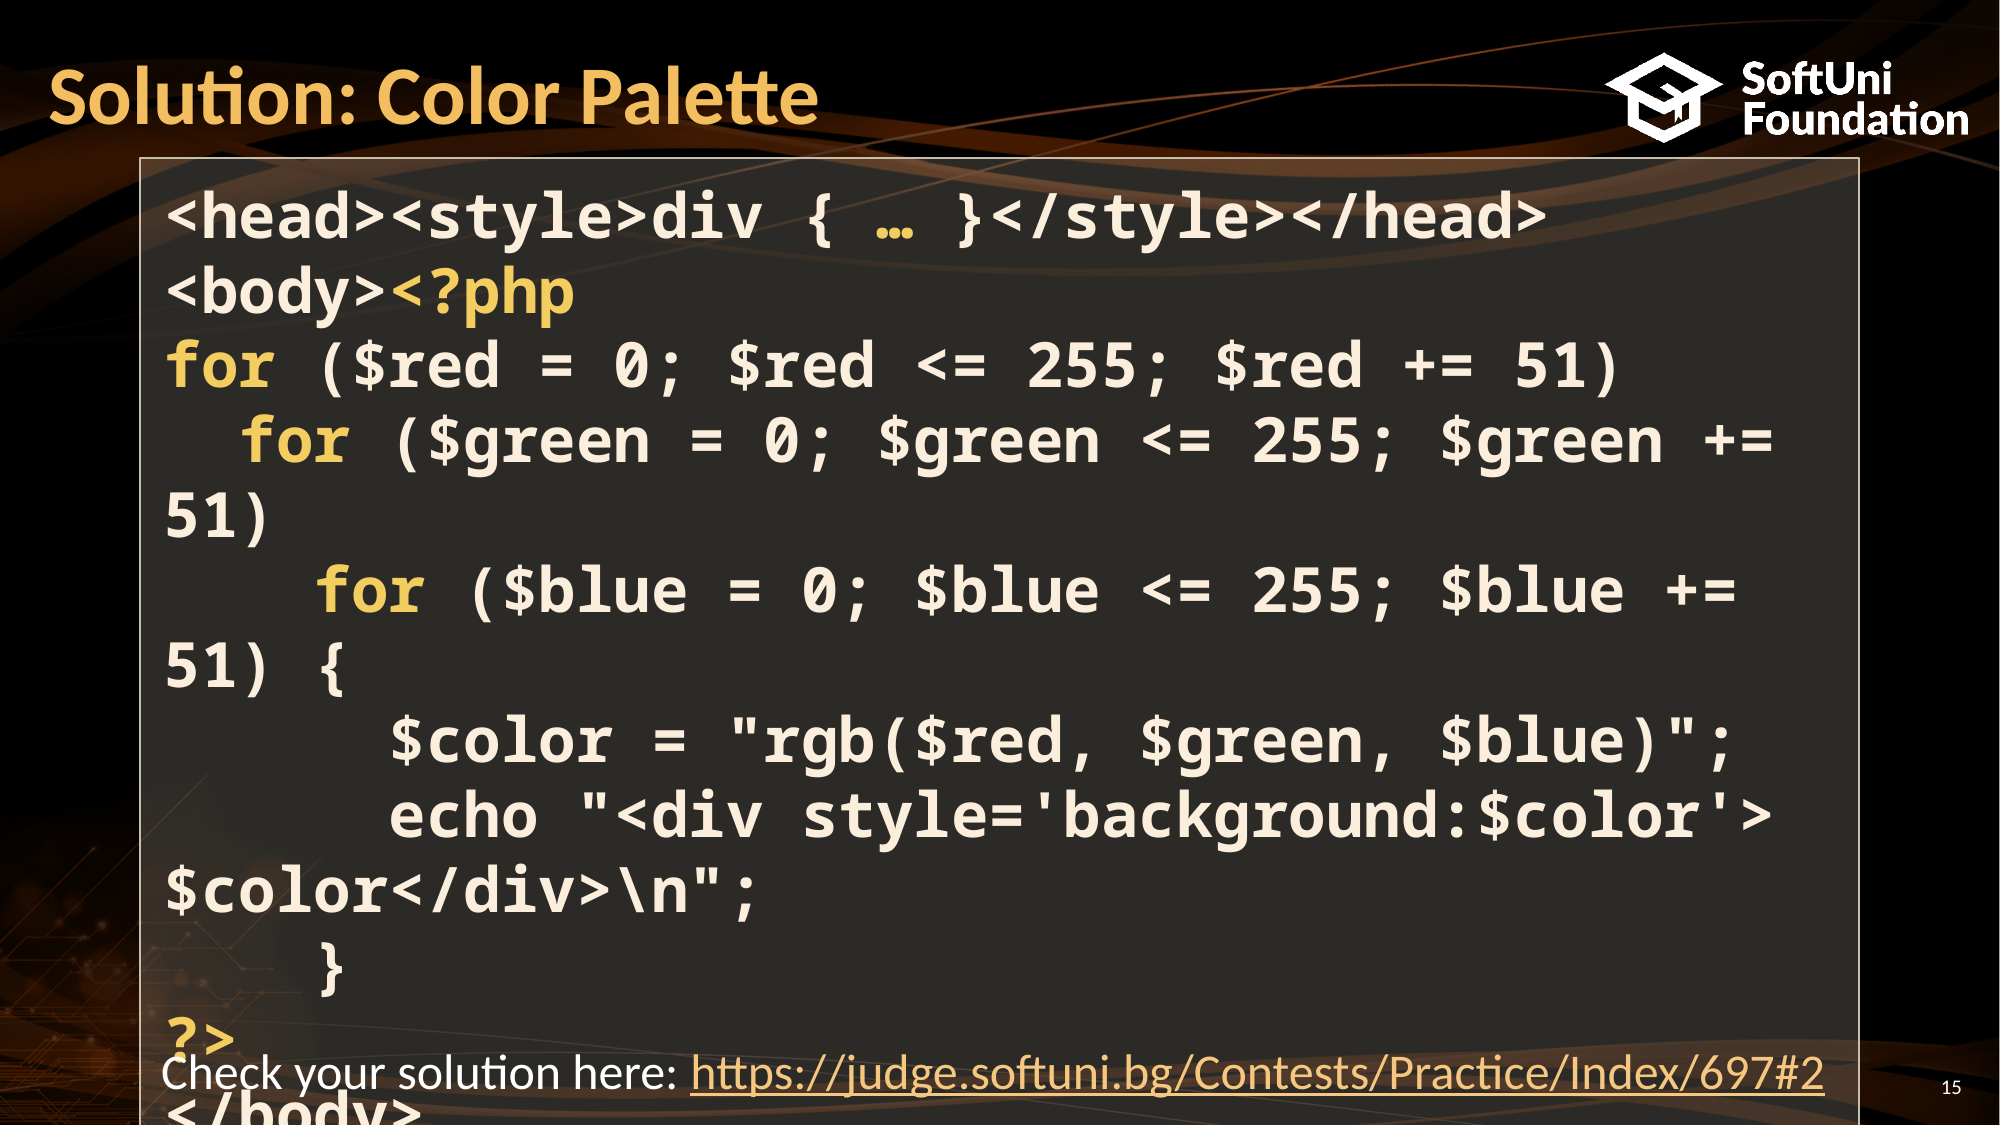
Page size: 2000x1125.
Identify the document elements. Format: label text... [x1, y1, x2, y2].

picture [0, 0, 2000, 1125]
slide_number 15 [1897, 1070, 1968, 1103]
text_box Check your solution here: https://judge.softuni.bg/Contests/Practice/Index/697#2 [127, 1032, 1859, 1108]
text_box <head><style>div { … }</style></head> <body><?php for ($red = 0; $red <= 255; $red += 51) for ($green = 0; $green <= 255; $green += 51) for ($blue = 0; $blue <= 255; $blue += 51) { $color = "rgb($red, $green, $blue)"; echo "<div style='background:$color'> $color</div>\n"; } ?> </body> [140, 157, 1860, 1125]
title Solution: Color Palette [30, 6, 1602, 189]
